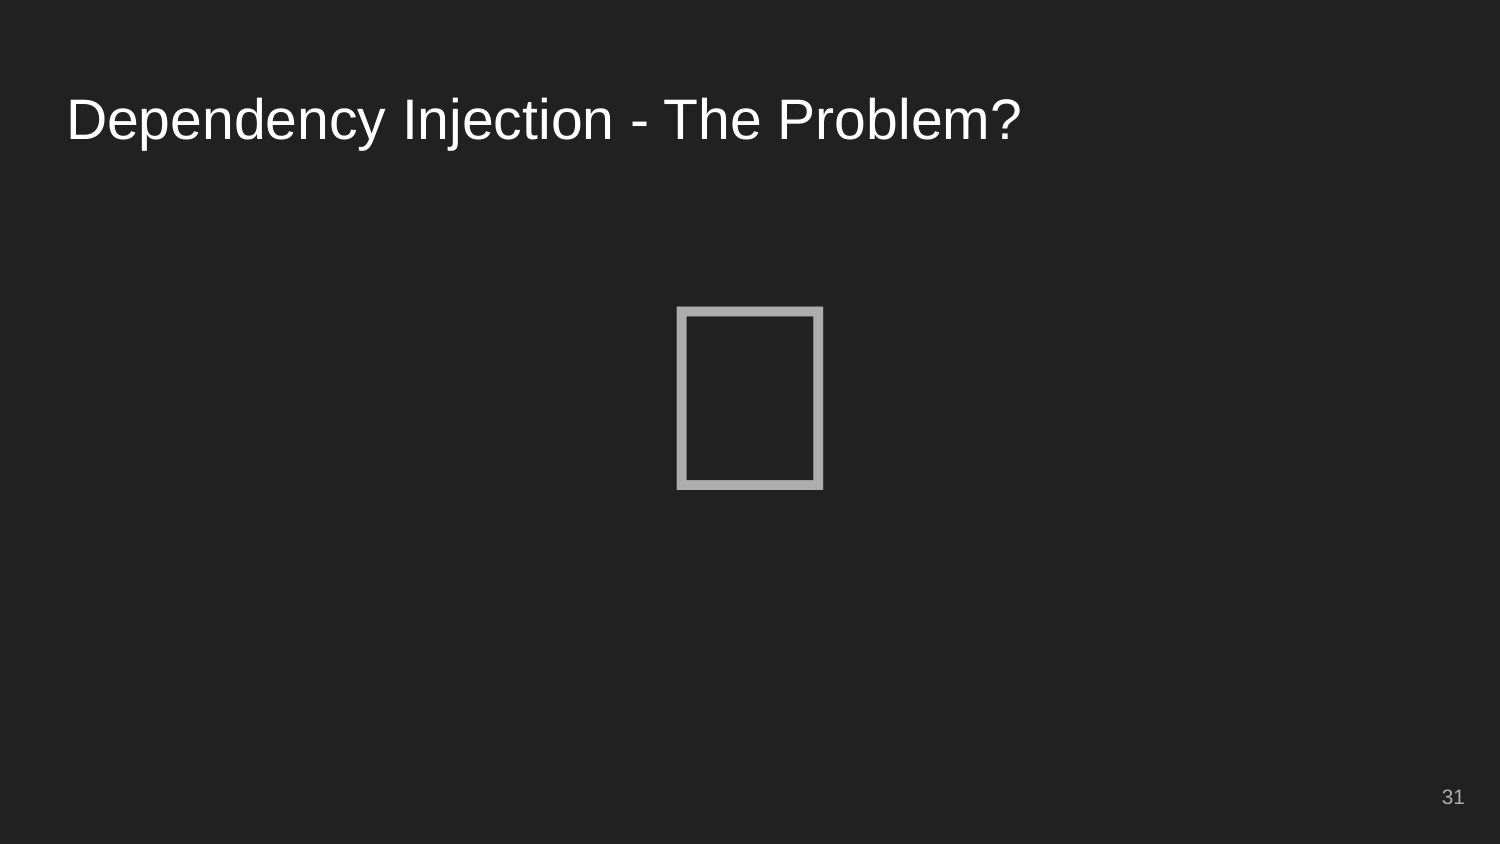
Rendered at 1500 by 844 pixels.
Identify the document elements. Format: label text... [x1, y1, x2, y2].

list 🤔 [51, 189, 1449, 750]
title Dependency Injection - The Problem? [51, 72, 1449, 167]
slide_number ‹#› [1389, 764, 1480, 830]
